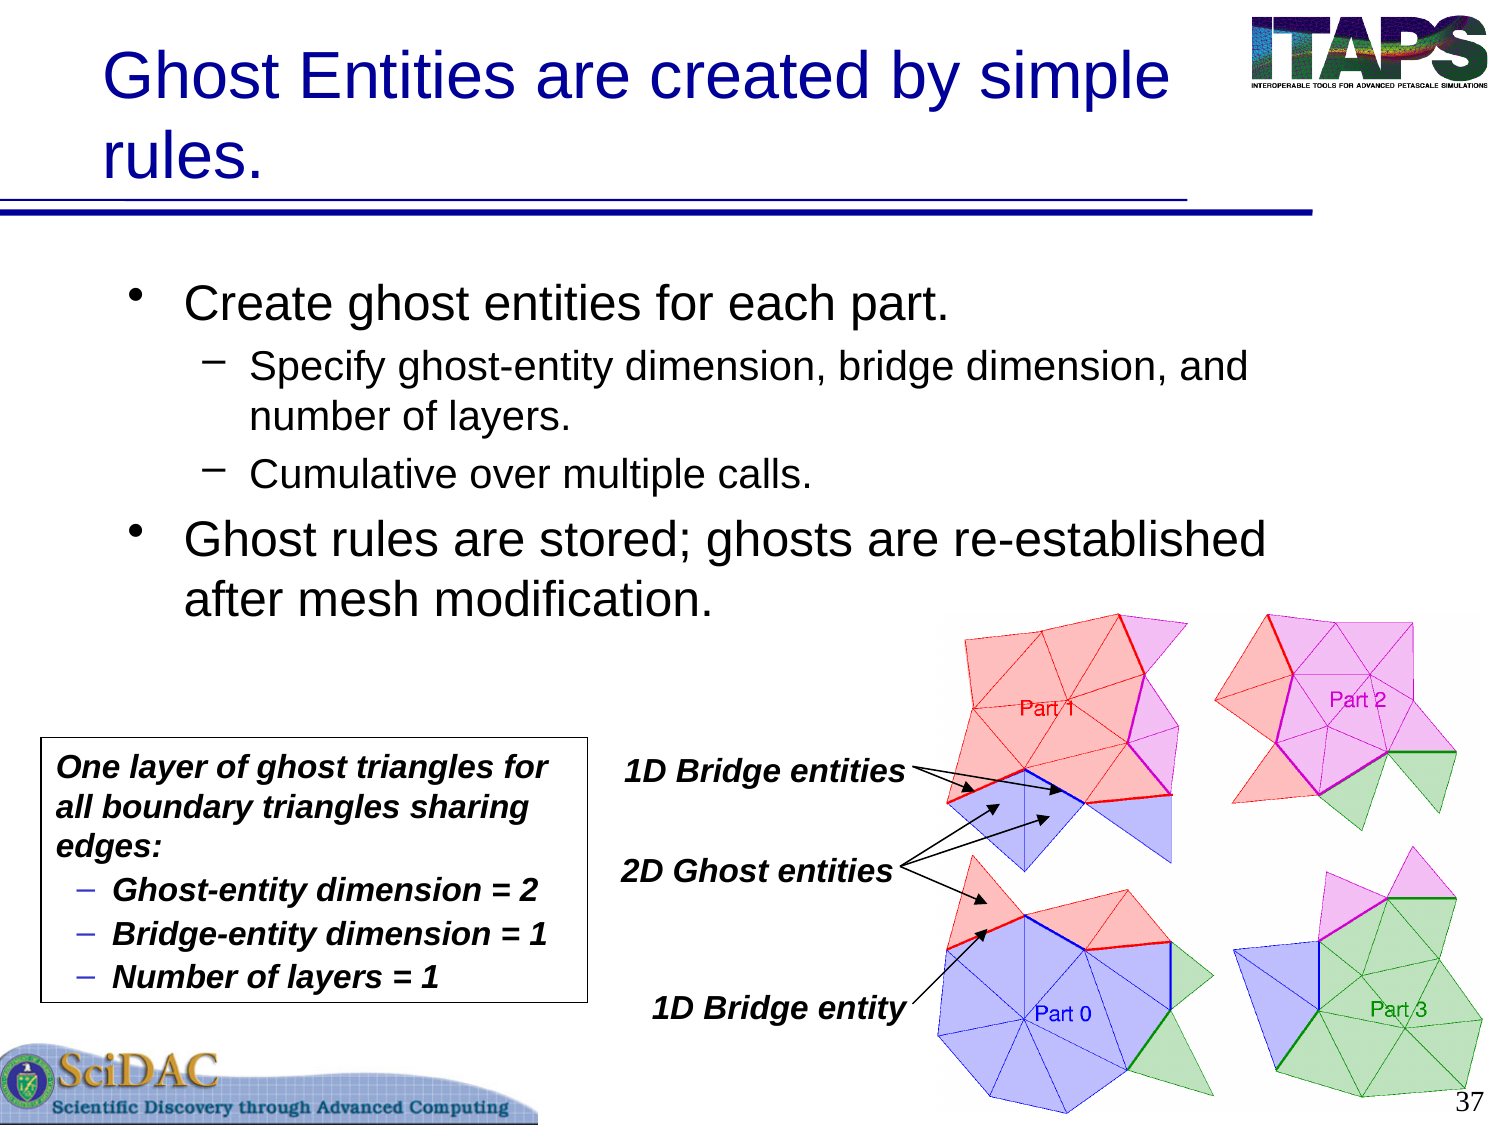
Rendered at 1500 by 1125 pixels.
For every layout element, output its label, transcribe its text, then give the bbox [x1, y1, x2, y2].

text_box One layer of ghost triangles for all boundary triangles sharing edges: Ghost-entity dimension = 2 Bridge-entity dimension = 1 Number of layers = 1 [41, 737, 582, 1003]
slide_number 37 [1187, 1074, 1500, 1125]
picture [0, 1042, 538, 1125]
picture [1250, 14, 1488, 88]
title Ghost Entities are created by simple rules. [87, 37, 1238, 201]
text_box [587, 612, 1484, 1115]
list Create ghost entities for each part. Specify ghost-entity dimension, bridge dimension, and number of layers. Cumulative over multiple calls. Ghost rules are stored; ghosts are re-established after mesh modification. [112, 262, 1388, 1001]
